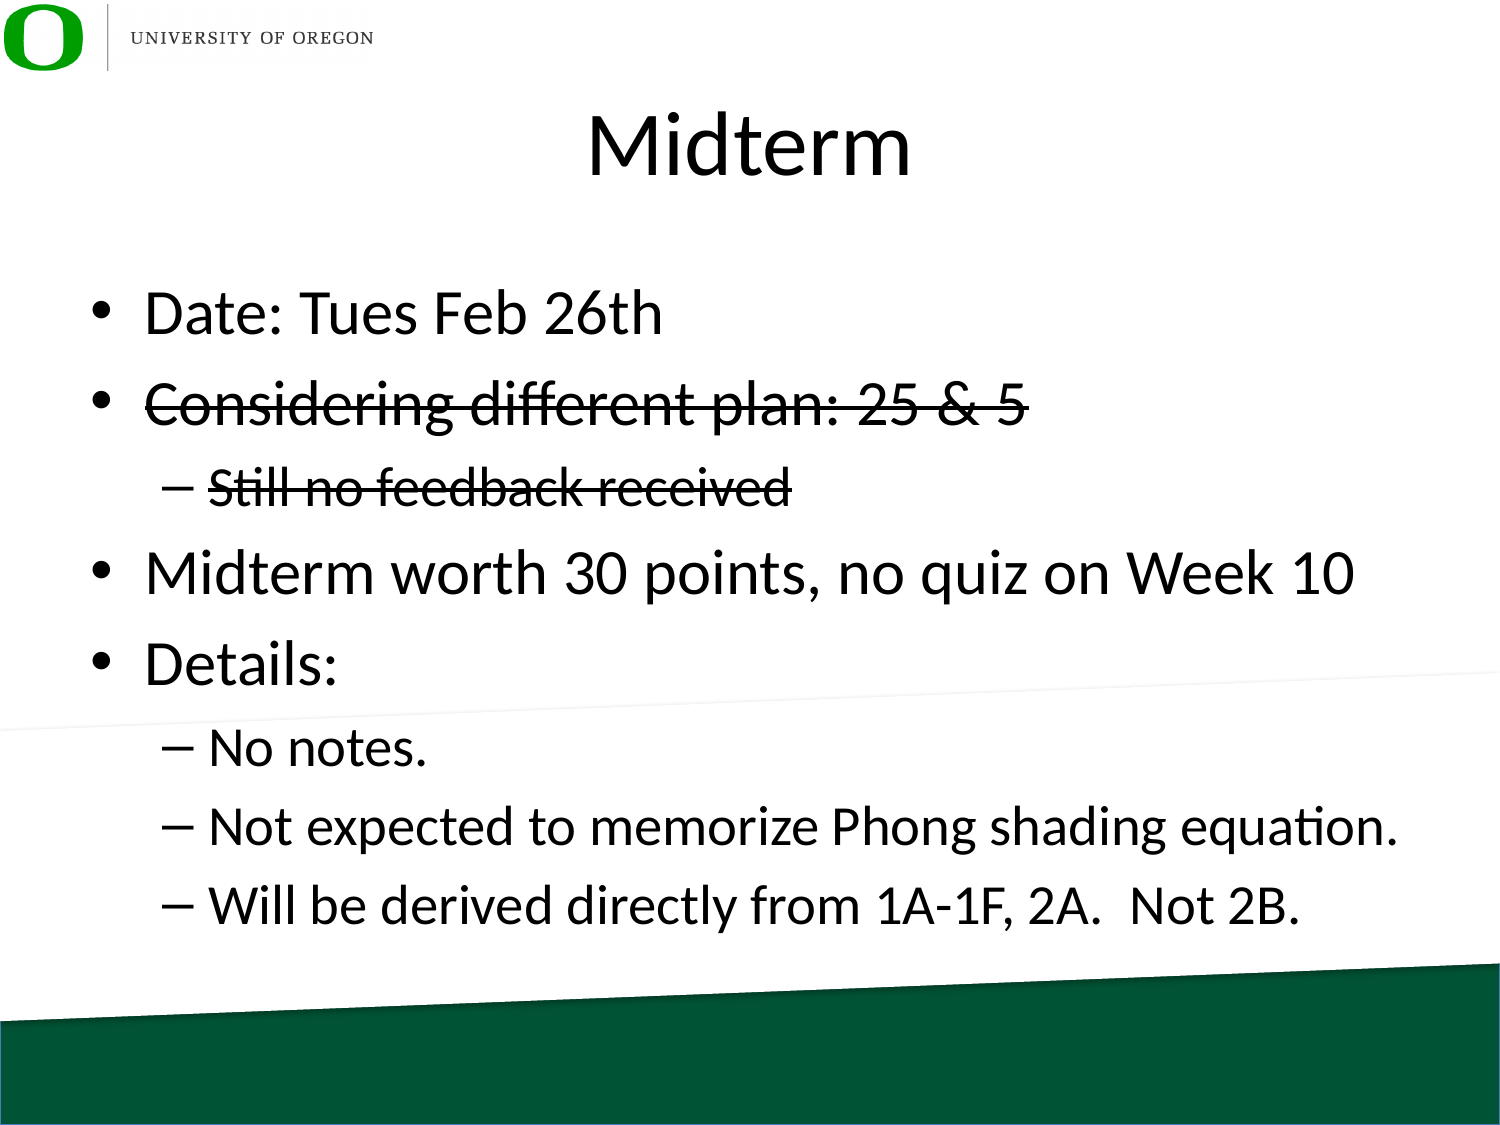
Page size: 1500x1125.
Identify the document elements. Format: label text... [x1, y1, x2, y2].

list Date: Tues Feb 26th Considering different plan: 25 & 5 Still no feedback received Midterm worth 30 points, no quiz on Week 10 Details: No notes. Not expected to memorize Phong shading equation. Will be derived directly from 1A-1F, 2A. Not 2B. [75, 262, 1425, 1005]
title Midterm [75, 45, 1425, 233]
picture [4, 4, 373, 71]
